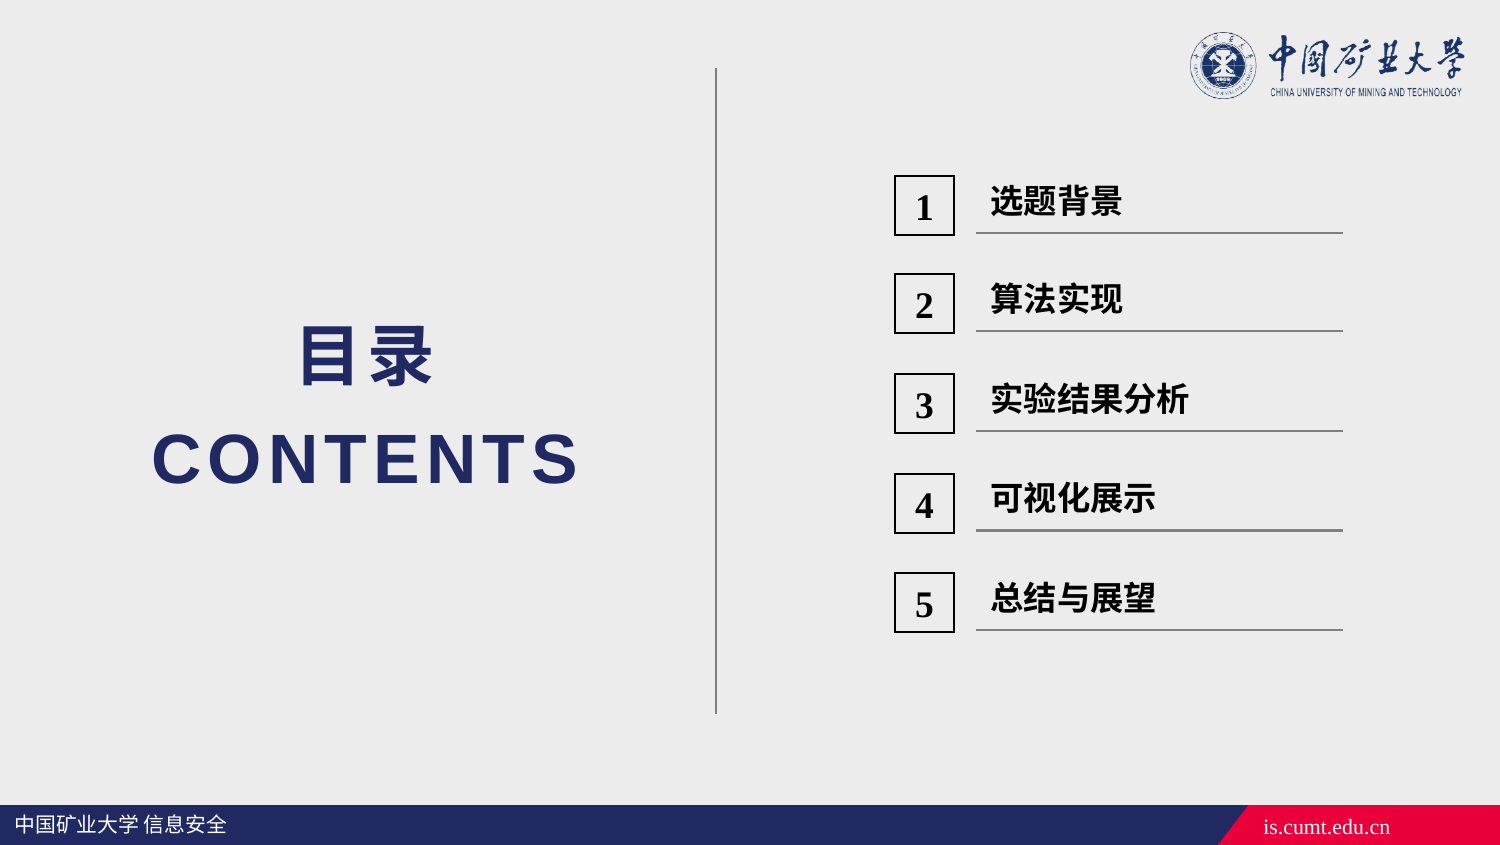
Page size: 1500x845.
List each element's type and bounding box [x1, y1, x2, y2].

picture [1180, 26, 1488, 105]
text_box [133, 294, 596, 517]
text_box [895, 172, 1343, 633]
